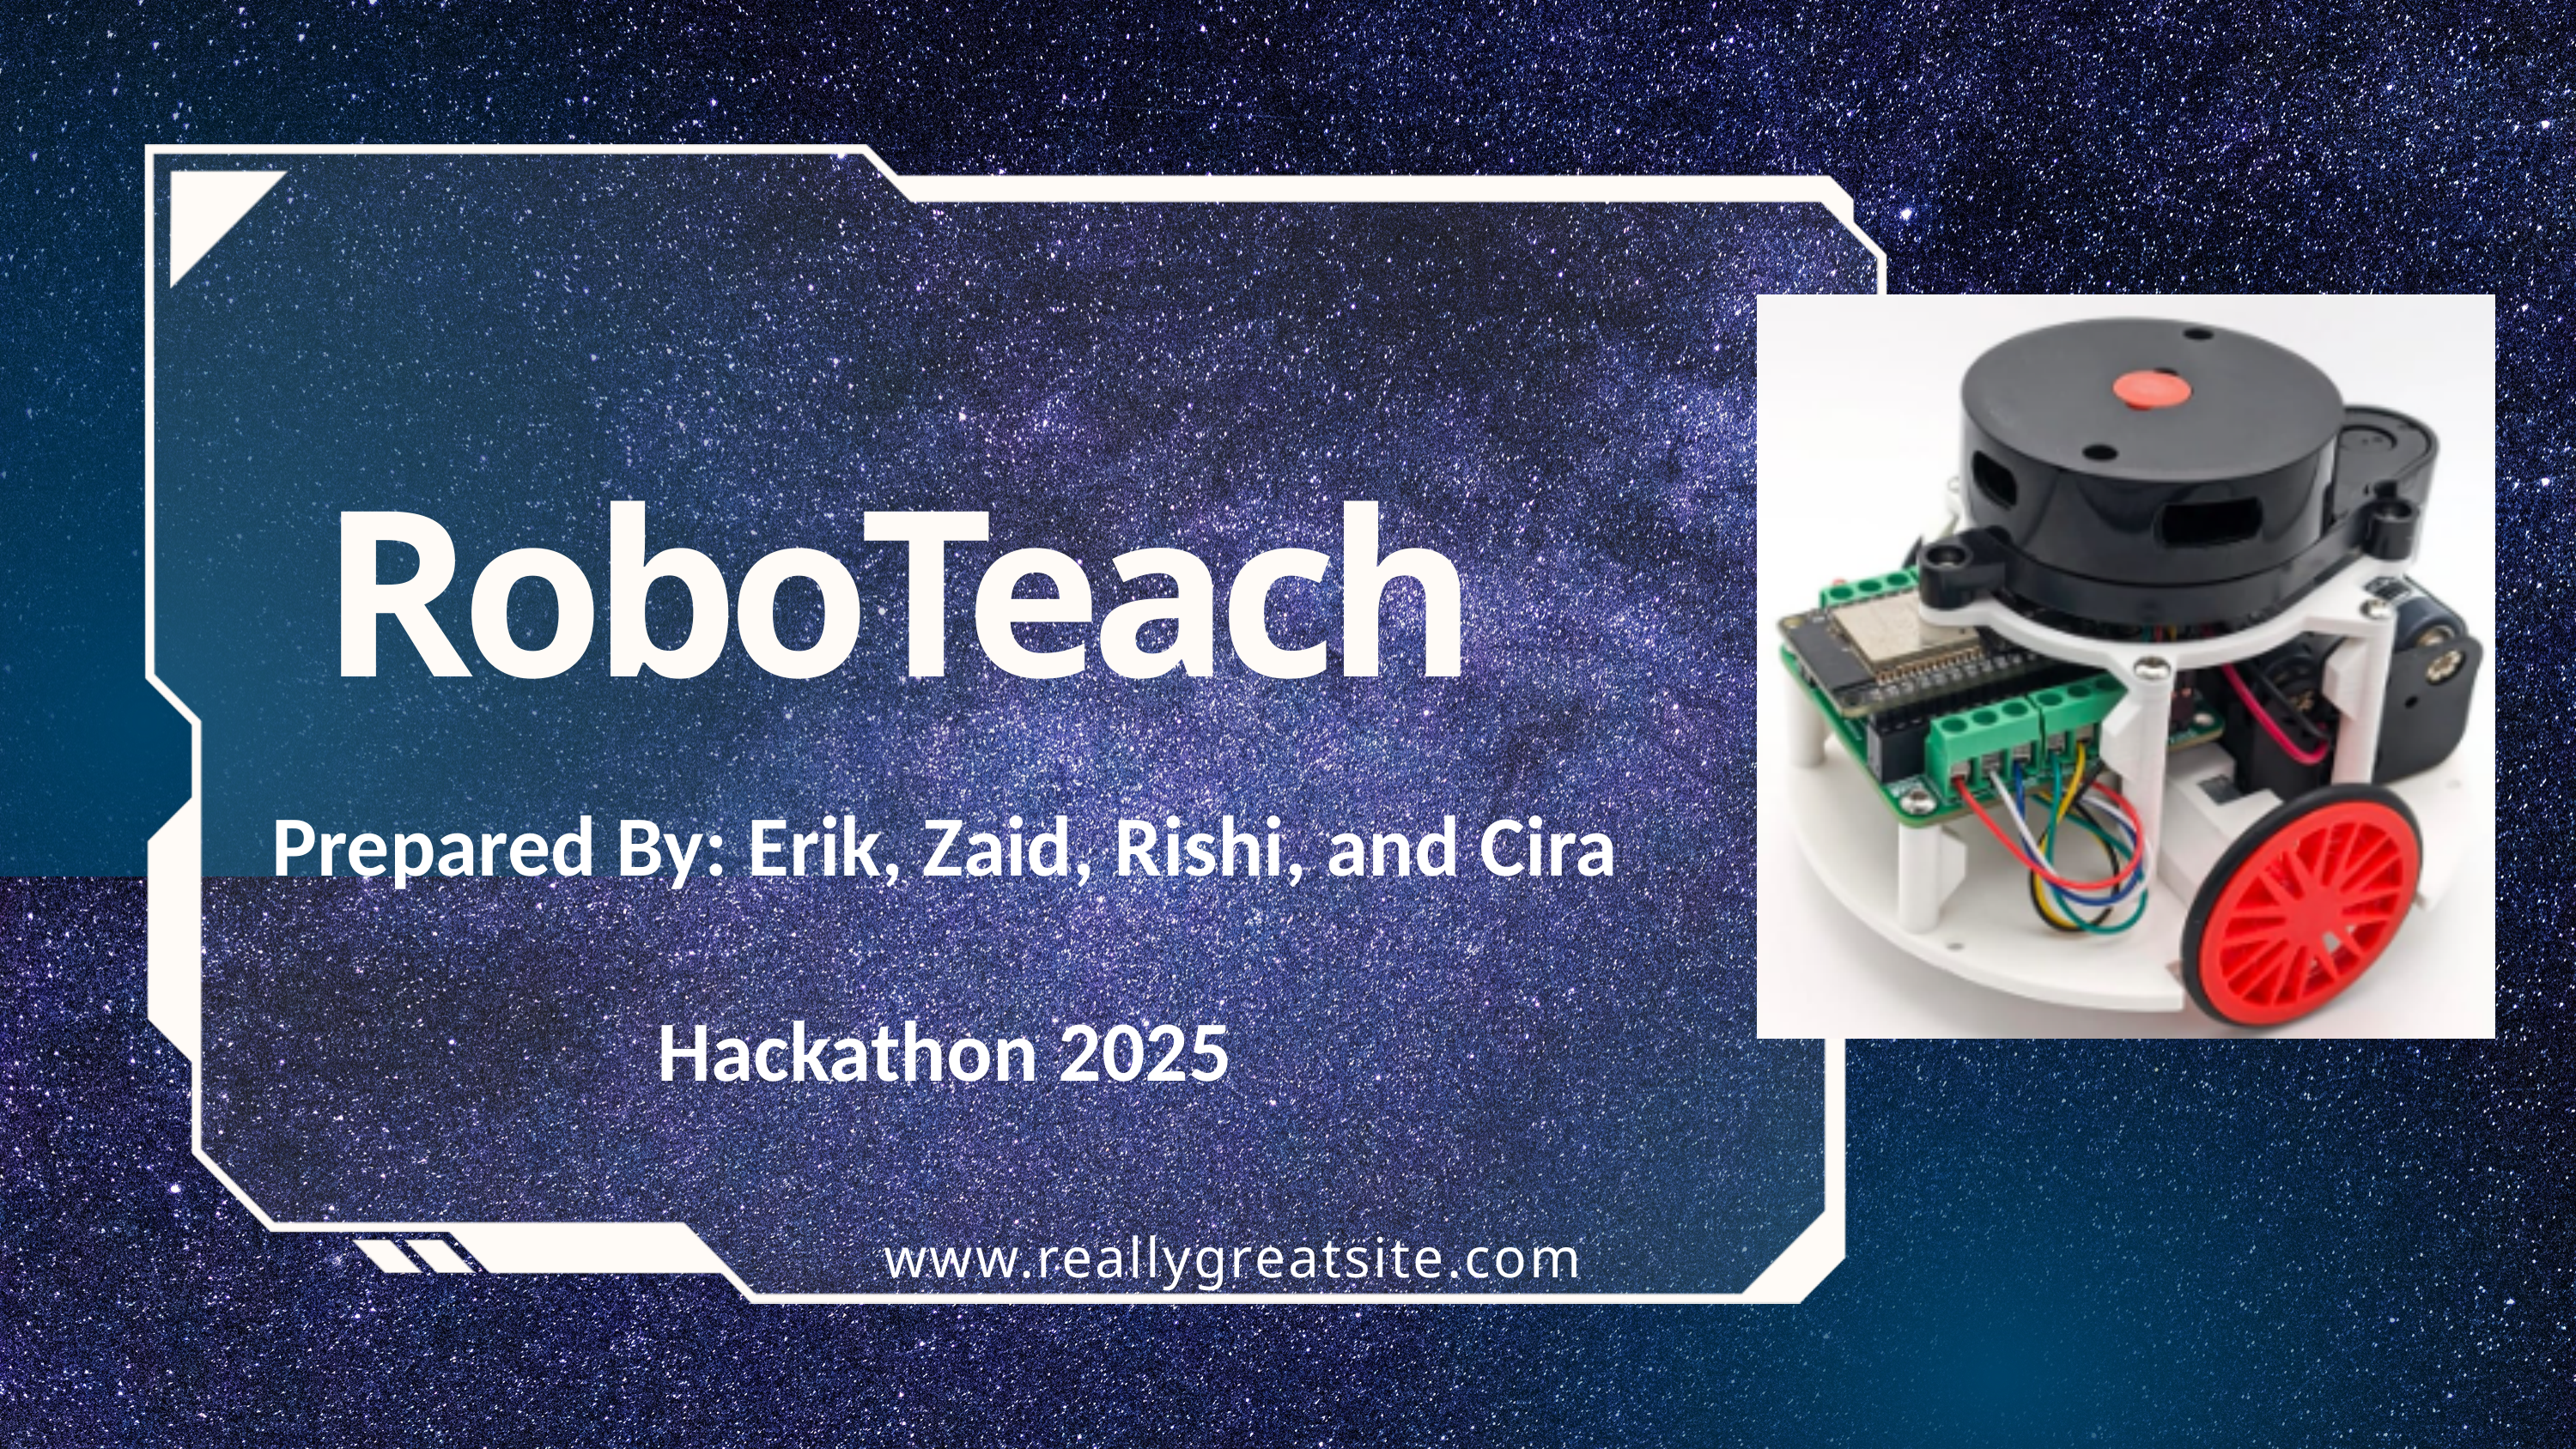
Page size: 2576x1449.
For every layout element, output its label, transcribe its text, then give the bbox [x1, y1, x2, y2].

text_box RoboTeach [320, 503, 1731, 724]
text_box [144, 144, 1887, 1304]
text_box [1058, 0, 2576, 852]
text_box [0, 0, 1058, 876]
text_box [0, 876, 1373, 1449]
text_box www.reallygreatsite.com [884, 1214, 1657, 1289]
picture [1756, 294, 2495, 1039]
text_box Prepared By: Erik, Zaid, Rishi, and Cira Hackathon 2025 [258, 783, 1632, 1106]
text_box [1373, 852, 2576, 1449]
